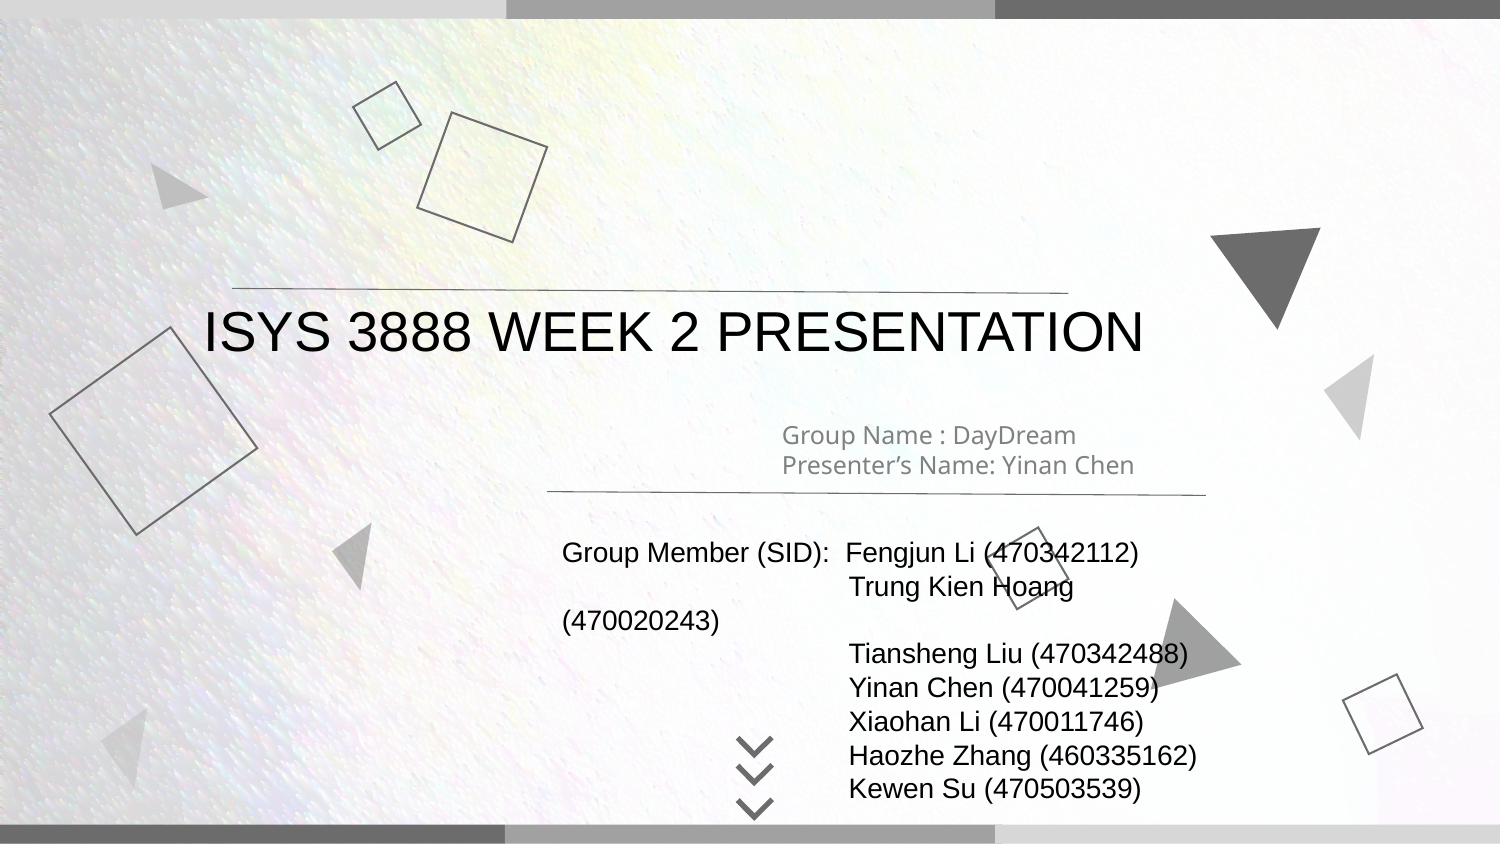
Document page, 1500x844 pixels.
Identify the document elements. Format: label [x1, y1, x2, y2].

text_box [156, 155, 1233, 679]
text_box [362, 90, 1058, 155]
text_box [740, 726, 769, 815]
picture [0, 0, 1500, 844]
